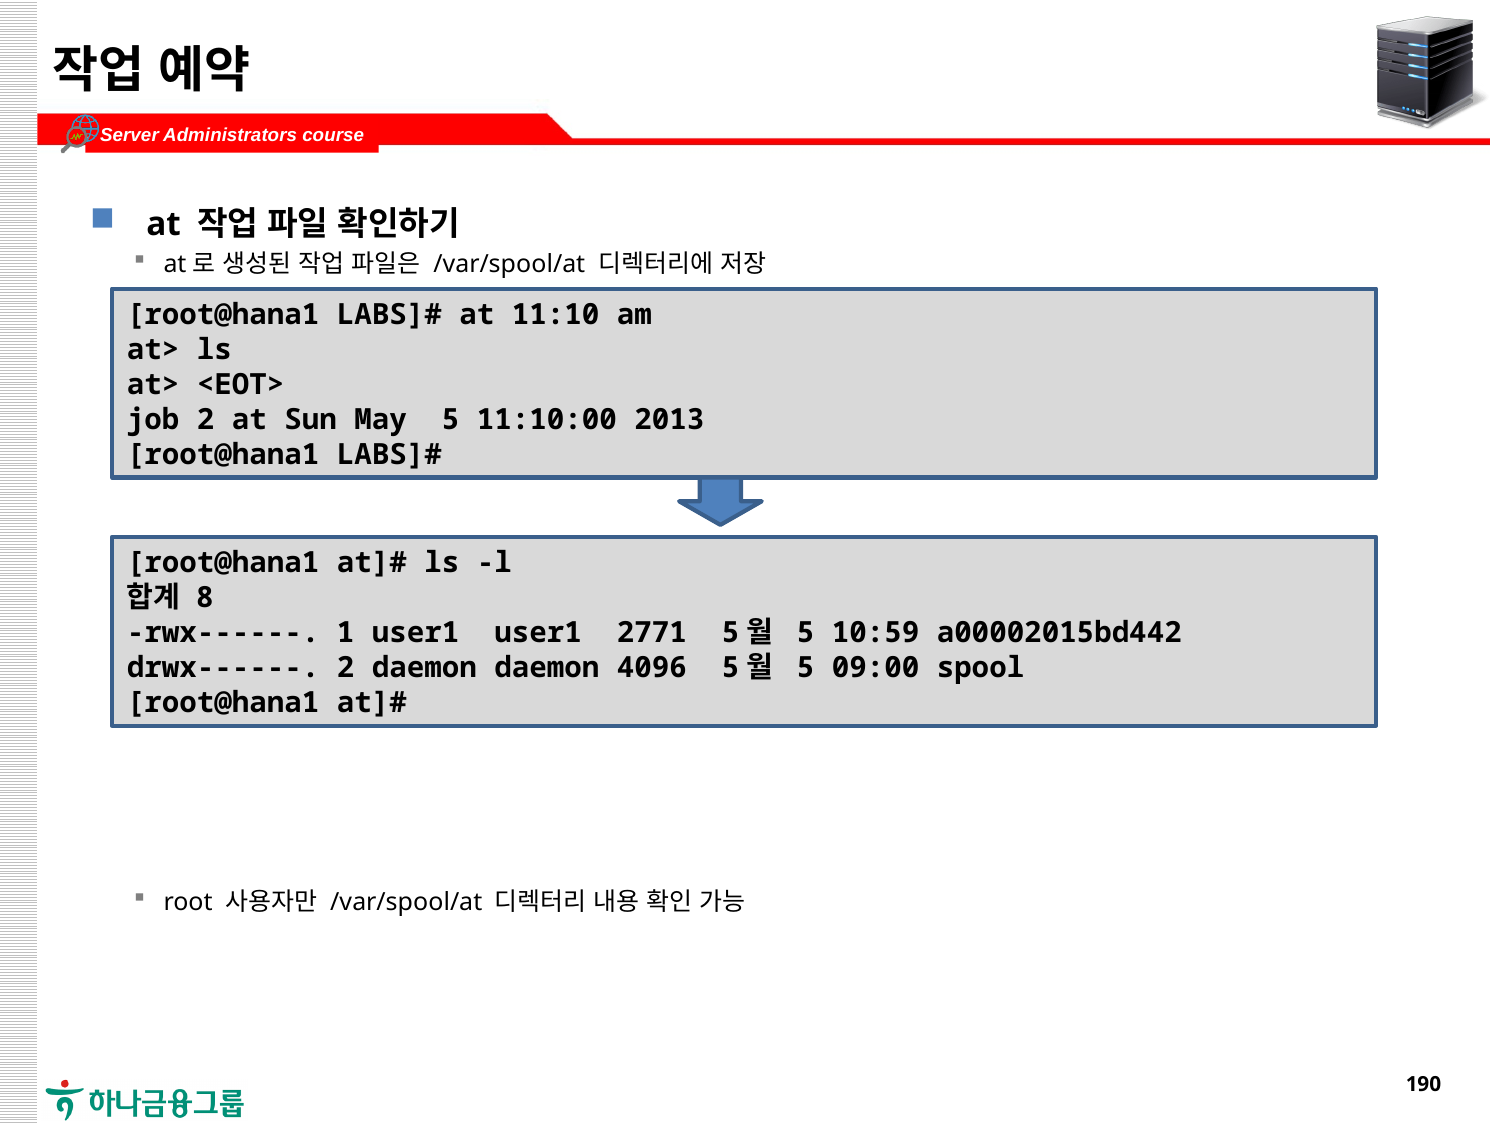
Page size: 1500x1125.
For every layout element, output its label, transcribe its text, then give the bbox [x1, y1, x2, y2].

text_box [677, 475, 764, 527]
picture [41, 1079, 248, 1121]
text_box [root@hana1 LABS]# at 11:10 am at> ls at> <EOT> job 2 at Sun May 5 11:10:00 2013 [root@hana1 LABS]# [110, 287, 1378, 480]
picture [38, 7, 1495, 167]
title 작업 예약 [37, 22, 1425, 113]
list at 작업 파일 확인하기 at로 생성된 작업 파일은 /var/spool/at 디렉터리에 저장 root 사용자만 /var/spool/at 디렉터리 내용 확인 가능 [75, 174, 1436, 1038]
text_box [root@hana1 at]# ls -l 합계 8 -rwx------. 1 user1 user1 2771 5월 5 10:59 a00002015bd442 drwx------. 2 daemon daemon 4096 5월 5 09:00 spool [root@hana1 at]# [110, 535, 1378, 728]
